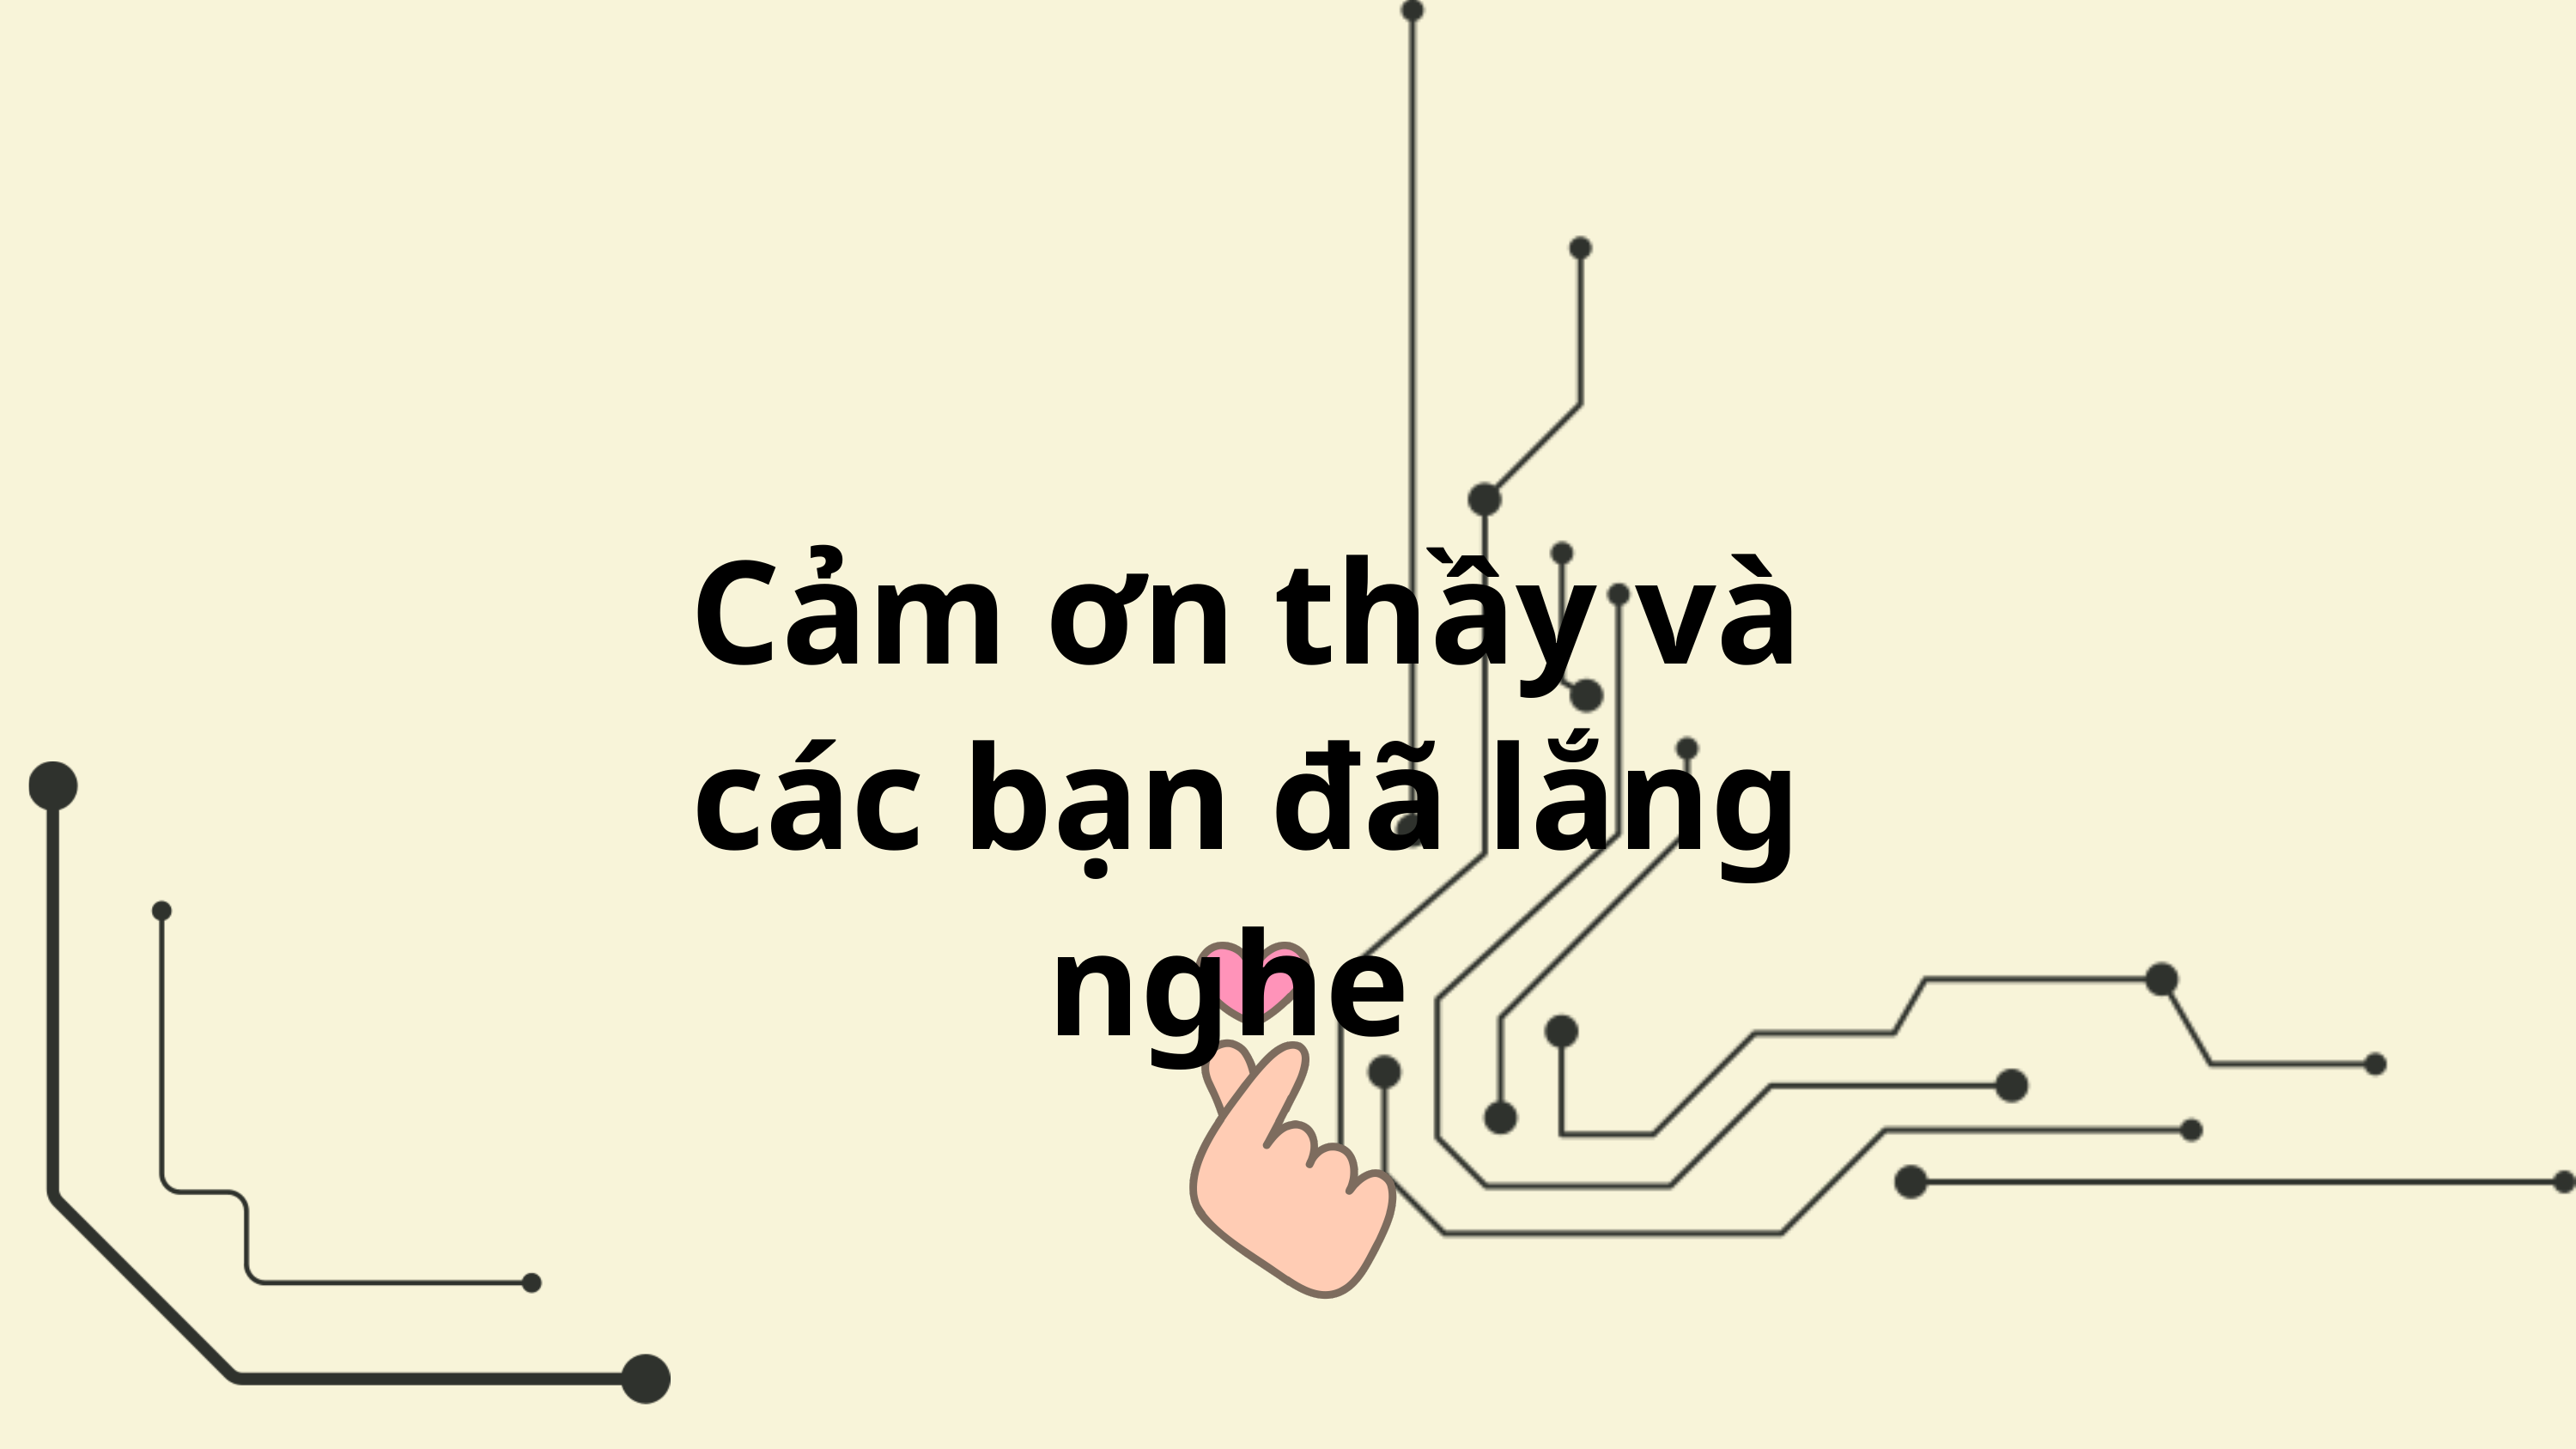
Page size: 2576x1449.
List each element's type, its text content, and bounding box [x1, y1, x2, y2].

text_box [1325, 0, 2576, 1251]
text_box Cảm ơn thầy và các bạn đã lắng nghe [580, 506, 1914, 1064]
text_box [1174, 1064, 1402, 1304]
text_box [28, 761, 671, 1404]
